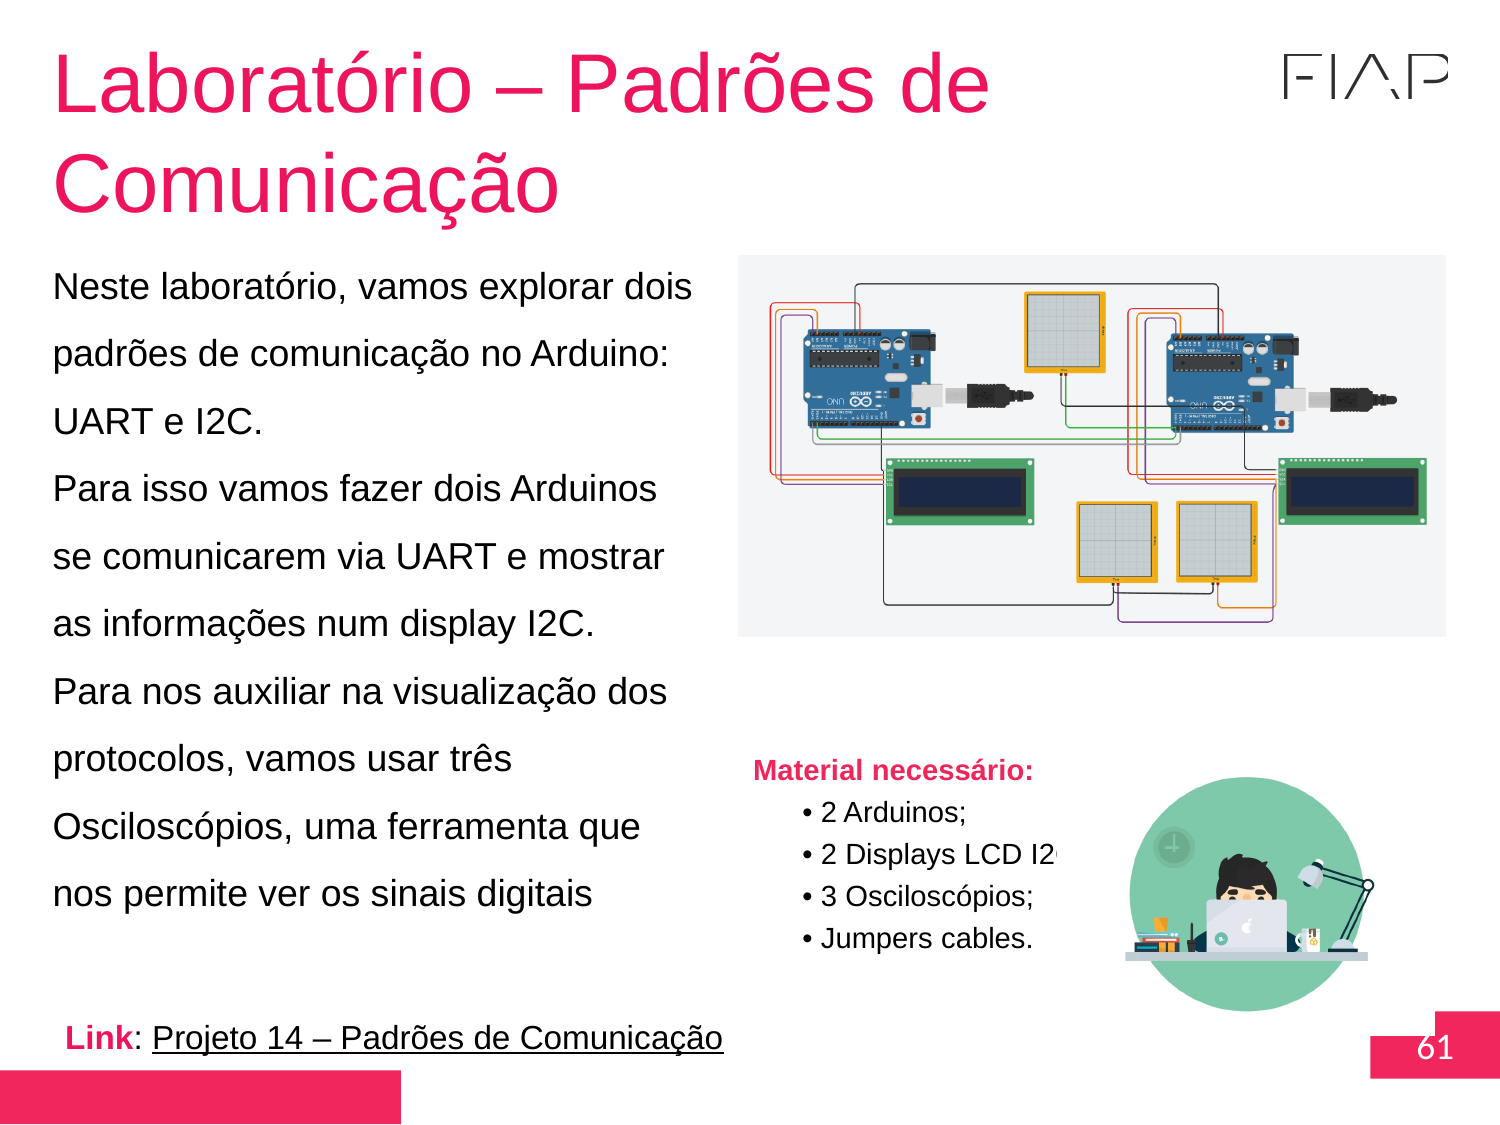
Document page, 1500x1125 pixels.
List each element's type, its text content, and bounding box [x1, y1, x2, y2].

picture [737, 255, 1446, 637]
text_box Link: Projeto 14 – Padrões de Comunicação [50, 989, 778, 1064]
text_box Laboratório – Padrões de Comunicação [37, 21, 1075, 237]
text_box Material necessário: • 2 Arduinos; • 2 Displays LCD I2C; • 3 Osciloscópios; • Jumpers cables. [738, 748, 1388, 1083]
picture [1284, 54, 1448, 99]
picture [1056, 752, 1435, 1036]
text_box Neste laboratório, vamos explorar dois padrões de comunicação no Arduino: UART e I2C. Para isso vamos fazer dois Arduinos se comunicarem via UART e mostrar as informações num display I2C. Para nos auxiliar na visualização dos protocolos, vamos usar três Osciloscópios, uma ferramenta que nos permite ver os sinais digitais [37, 231, 715, 922]
